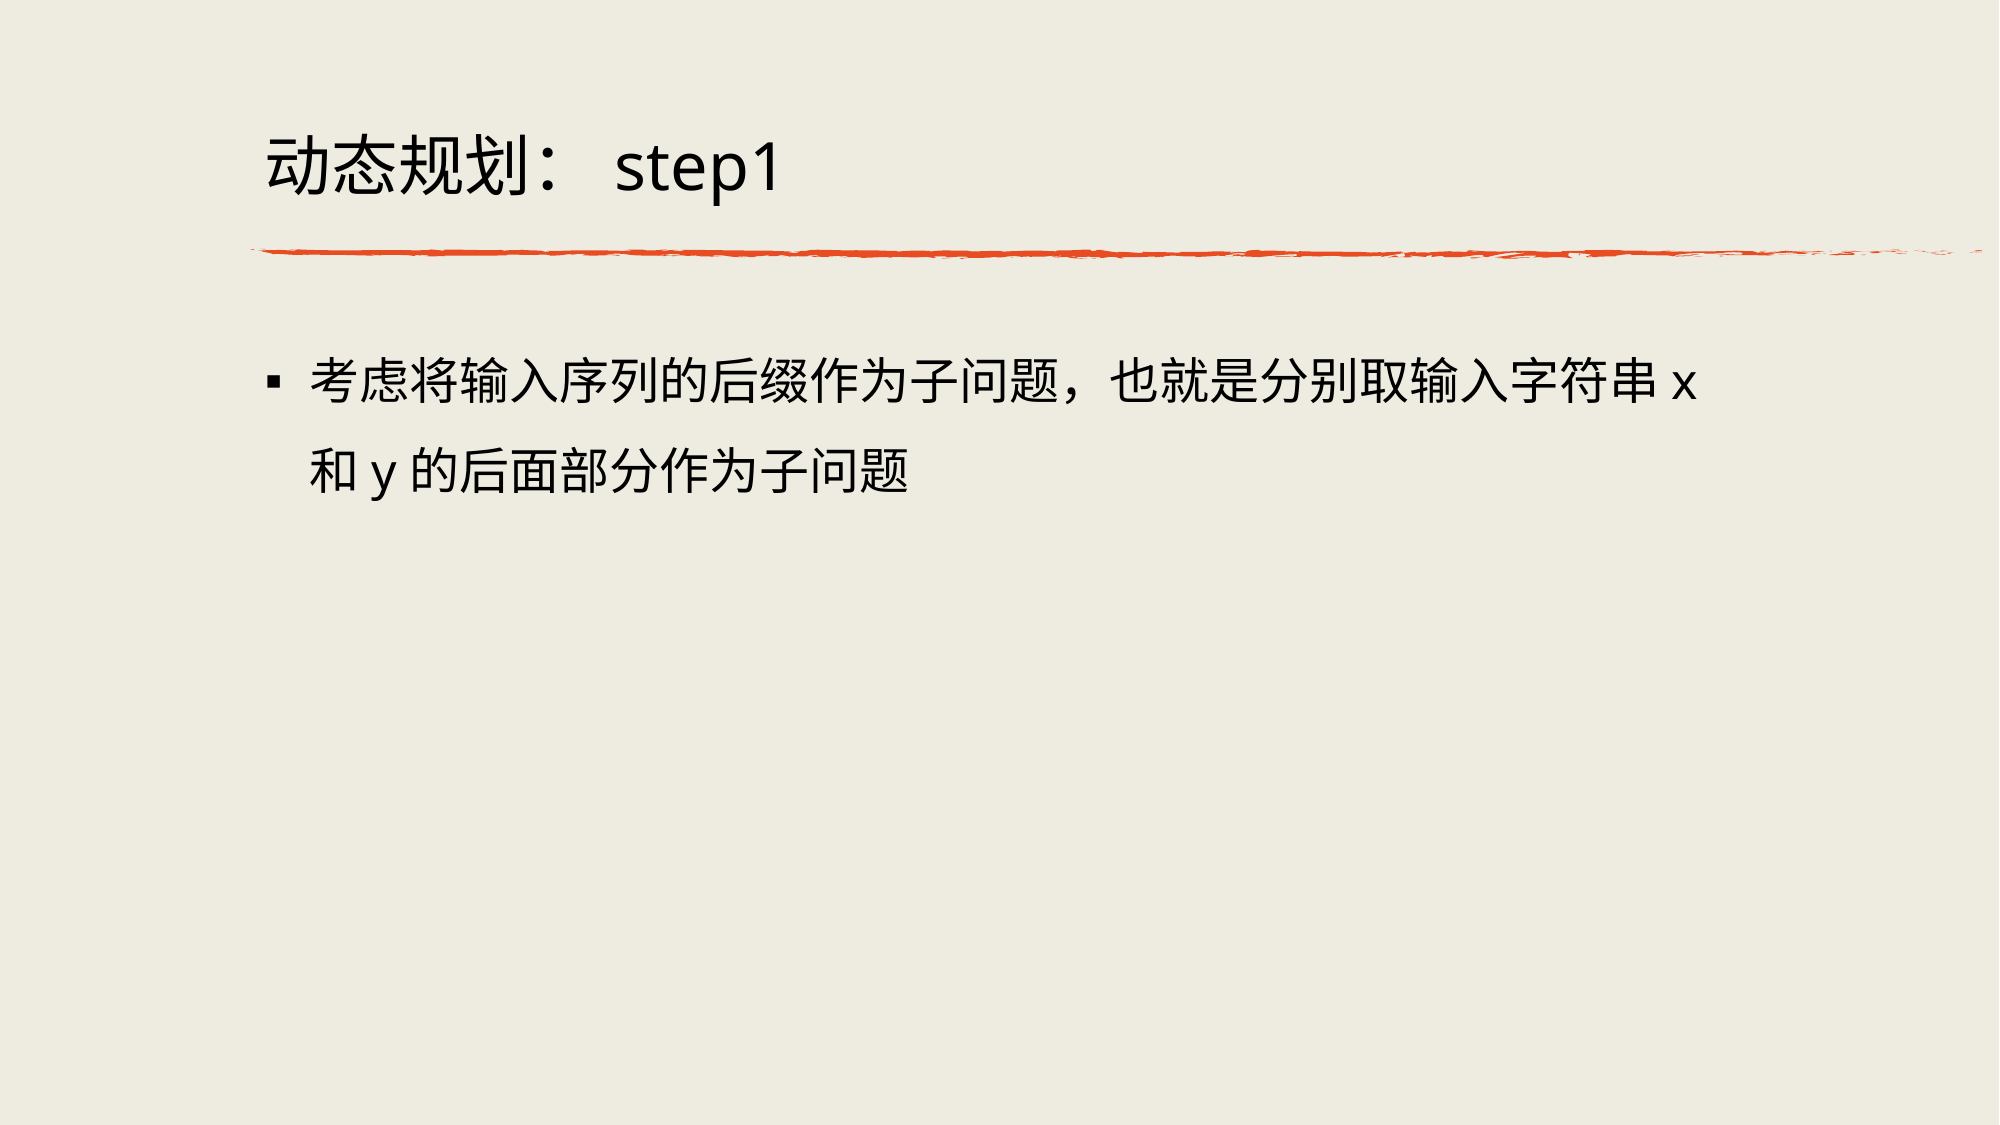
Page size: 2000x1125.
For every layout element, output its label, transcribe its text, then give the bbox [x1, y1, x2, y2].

list 考虑将输⼊序列的后缀作为⼦问题，也就是分别取输⼊字符串x 和y的后⾯部分作为⼦问题 [249, 312, 1750, 1013]
title 动态规划：step1 [249, 45, 1750, 213]
